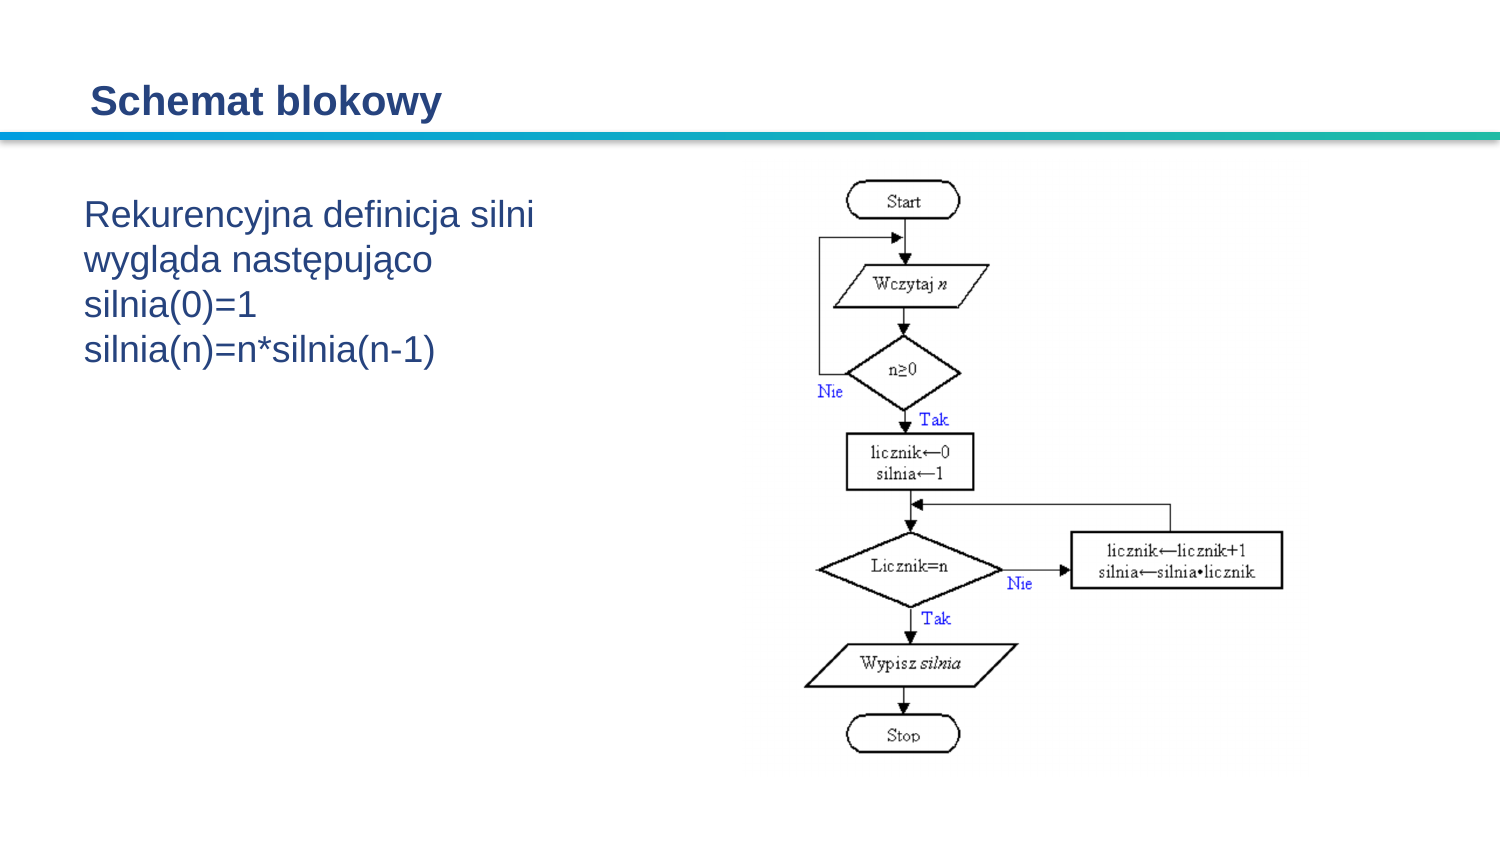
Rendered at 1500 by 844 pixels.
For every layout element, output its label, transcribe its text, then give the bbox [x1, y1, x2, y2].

picture [741, 158, 1310, 778]
text_box Rekurencyjna definicja silni wygląda następująco silnia(0)=1 silnia(n)=n*silnia(n-1) [69, 183, 595, 378]
title Schemat blokowy [75, 19, 1425, 132]
